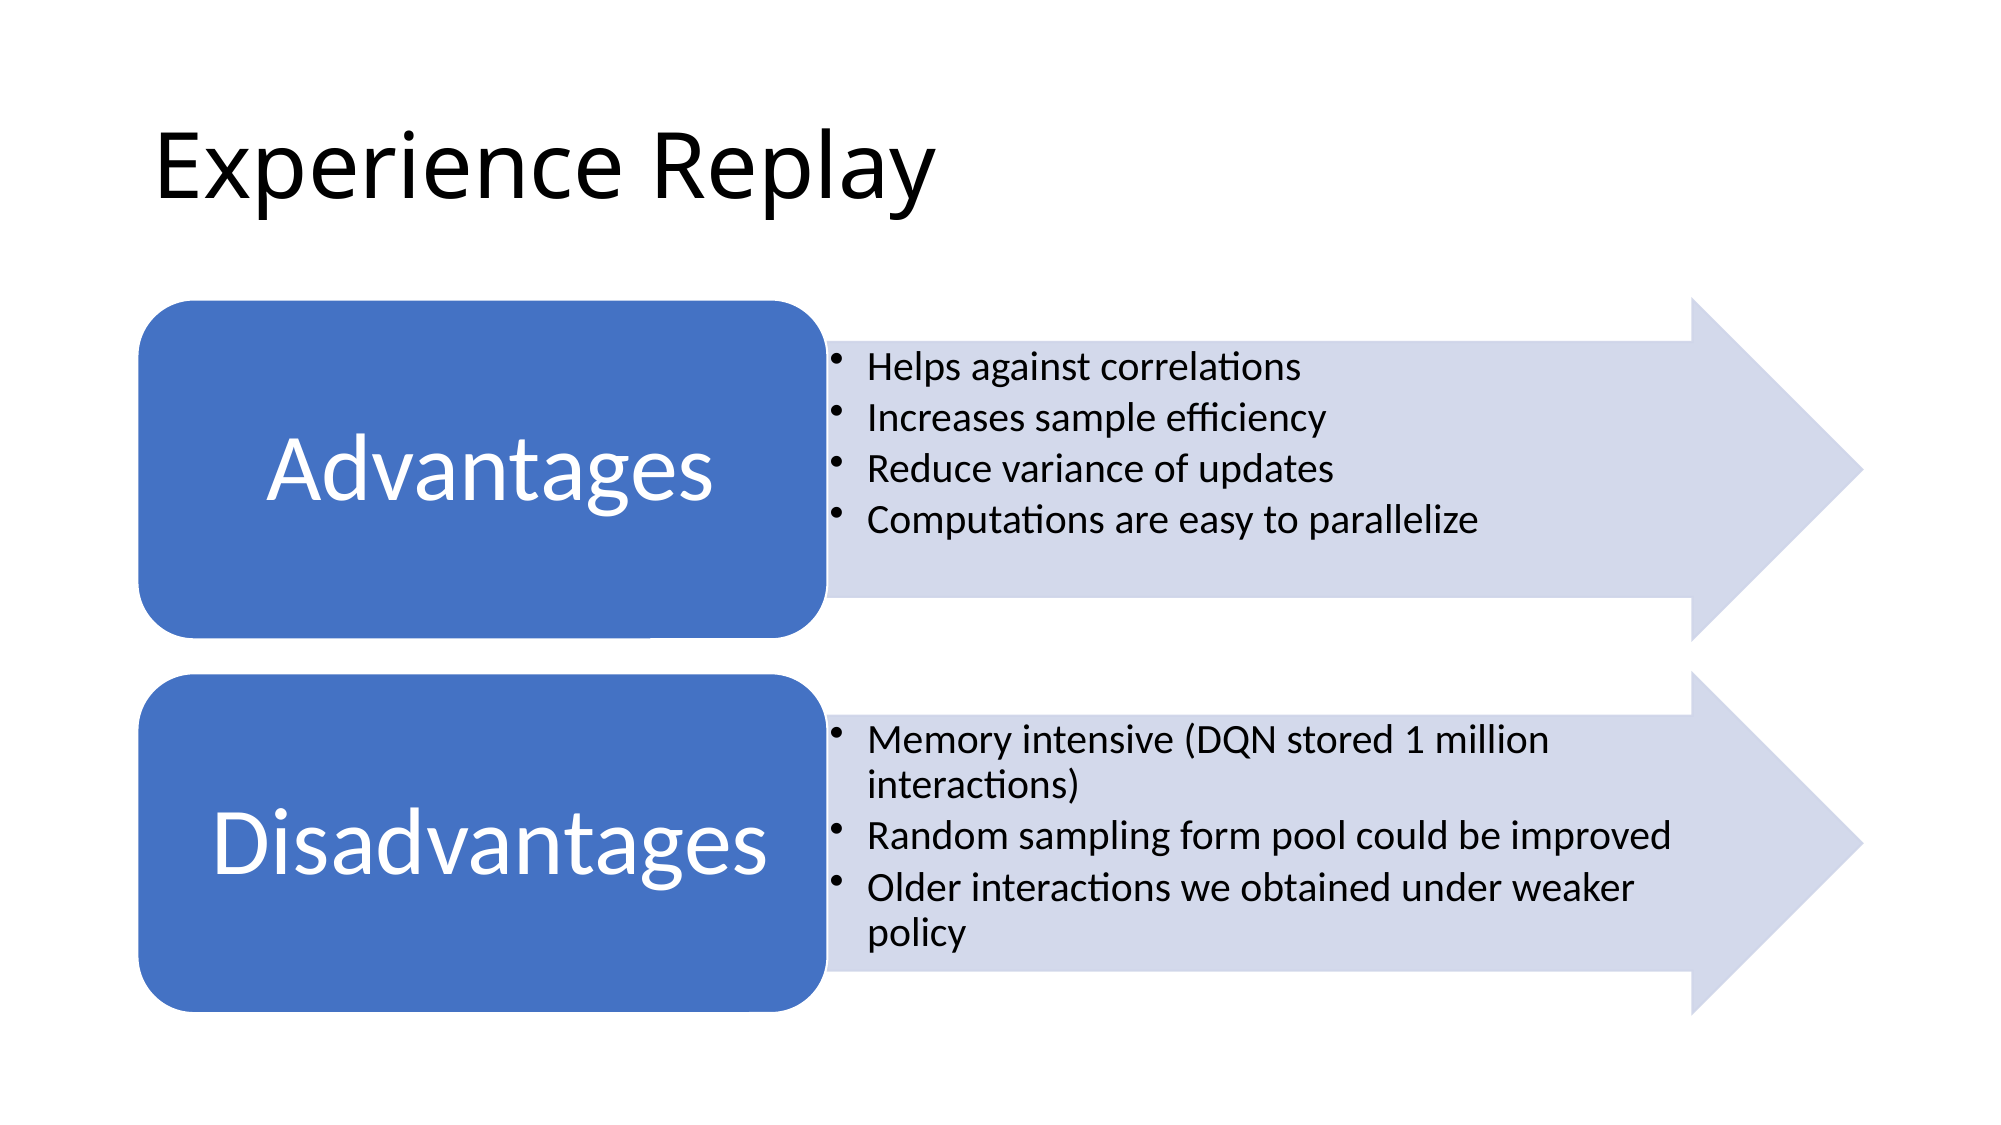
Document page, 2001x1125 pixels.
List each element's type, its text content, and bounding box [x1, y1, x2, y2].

title Experience Replay [137, 59, 1863, 278]
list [137, 299, 1863, 1014]
